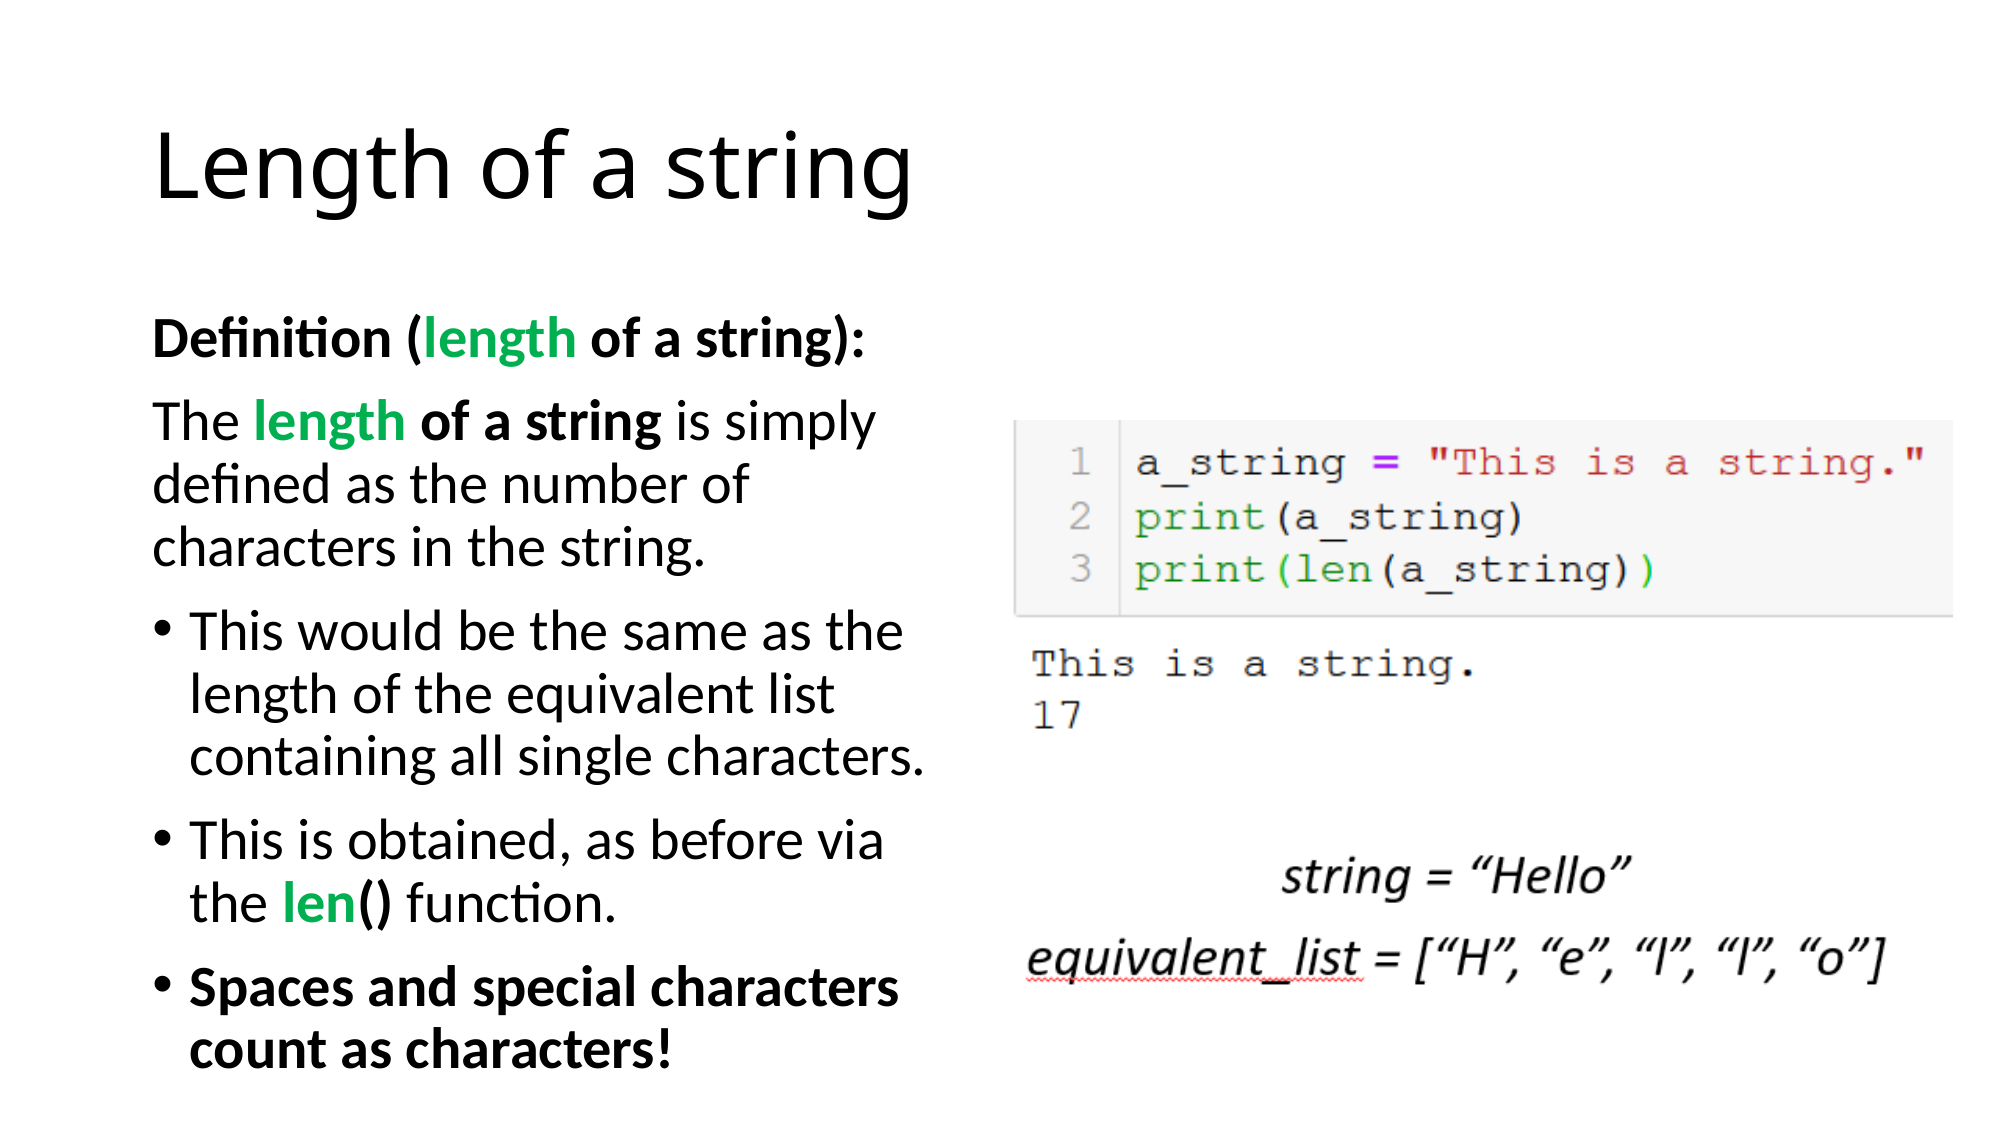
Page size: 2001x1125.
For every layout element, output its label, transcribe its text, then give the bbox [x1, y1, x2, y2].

picture [987, 840, 1916, 1024]
list Definition (length of a string): The length of a string is simply defined as the number of characters in the string. This would be the same as the length of the equivalent list containing all single characters. This is obtained, as before via the len() function. Spaces and special characters count as characters! [137, 299, 988, 1125]
picture [1012, 420, 1954, 752]
title Length of a string [137, 59, 1863, 278]
